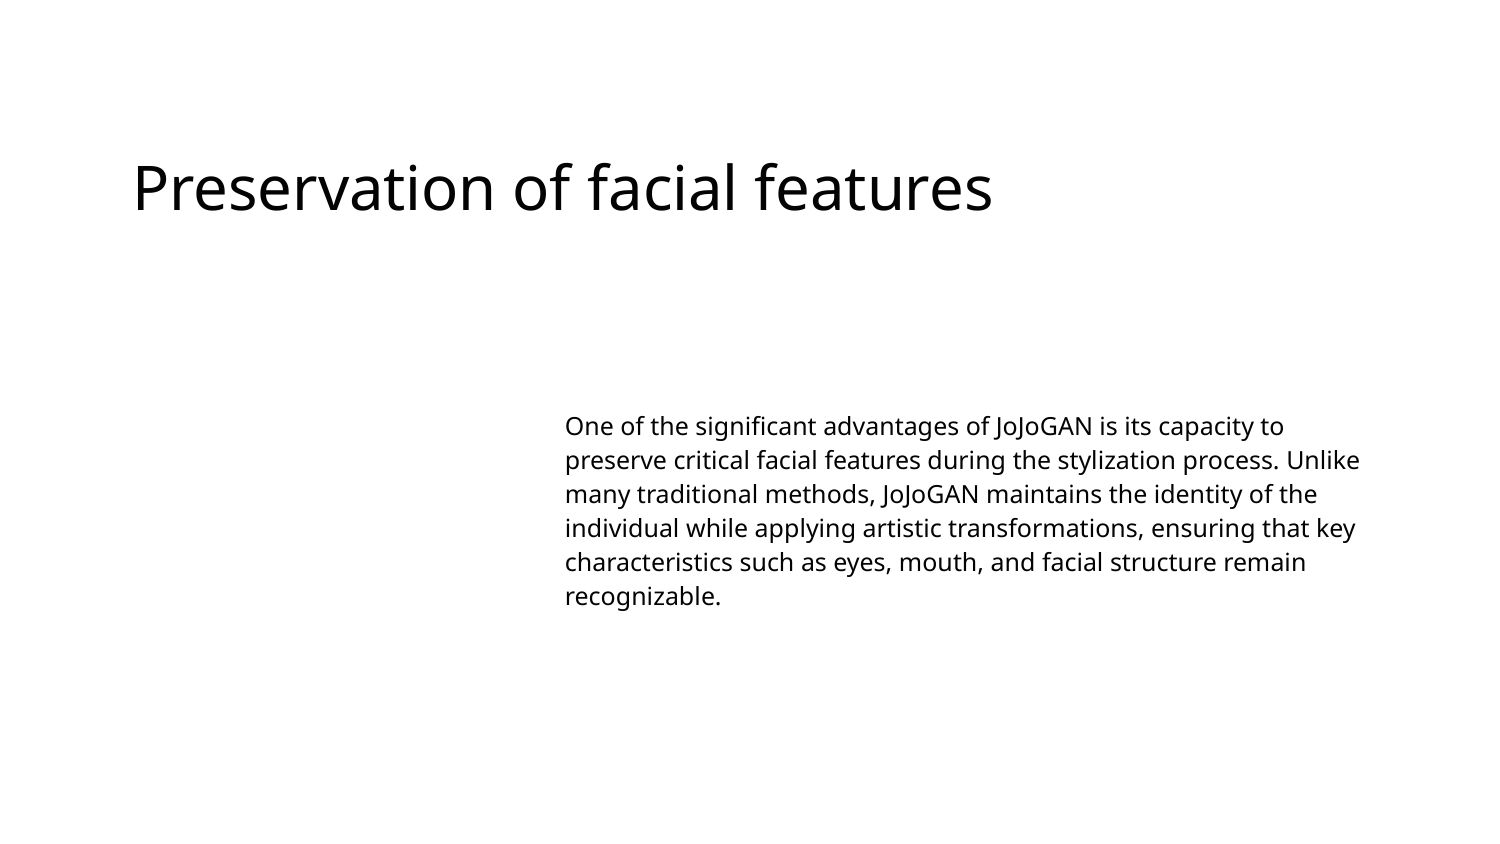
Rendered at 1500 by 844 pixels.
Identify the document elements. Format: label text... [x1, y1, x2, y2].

title Preservation of facial features [117, 129, 1383, 244]
list One of the significant advantages of JoJoGAN is its capacity to preserve critical facial features during the stylization process. Unlike many traditional methods, JoJoGAN maintains the identity of the individual while applying artistic transformations, ensuring that key characteristics such as eyes, mouth, and facial structure remain recognizable. [549, 393, 1383, 714]
